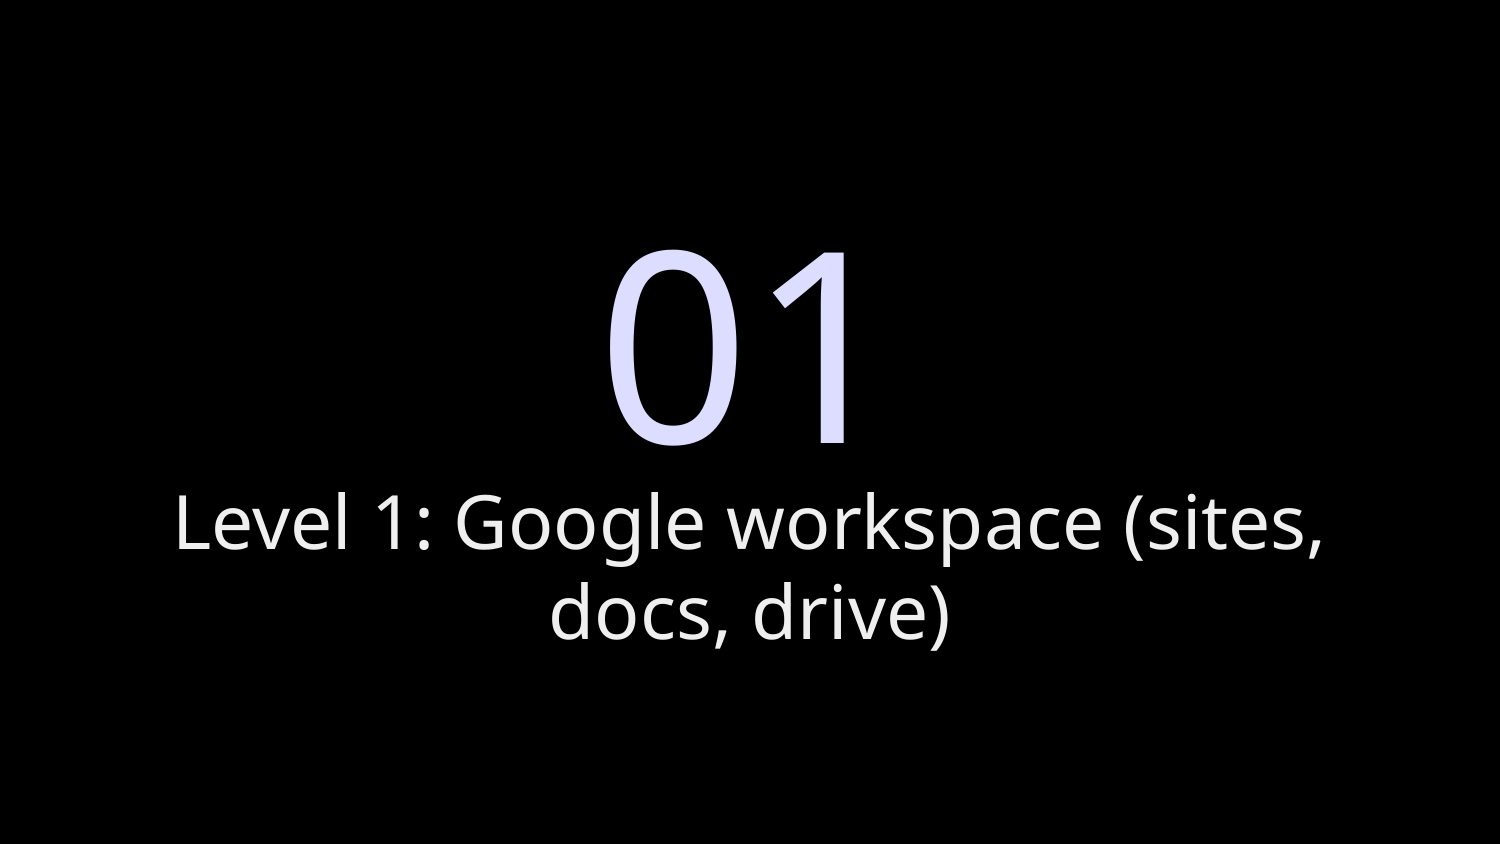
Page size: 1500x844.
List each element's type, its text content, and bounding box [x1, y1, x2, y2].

title 01 [537, 161, 963, 462]
title Level 1: Google workspace (sites, docs, drive) [114, 538, 1386, 682]
